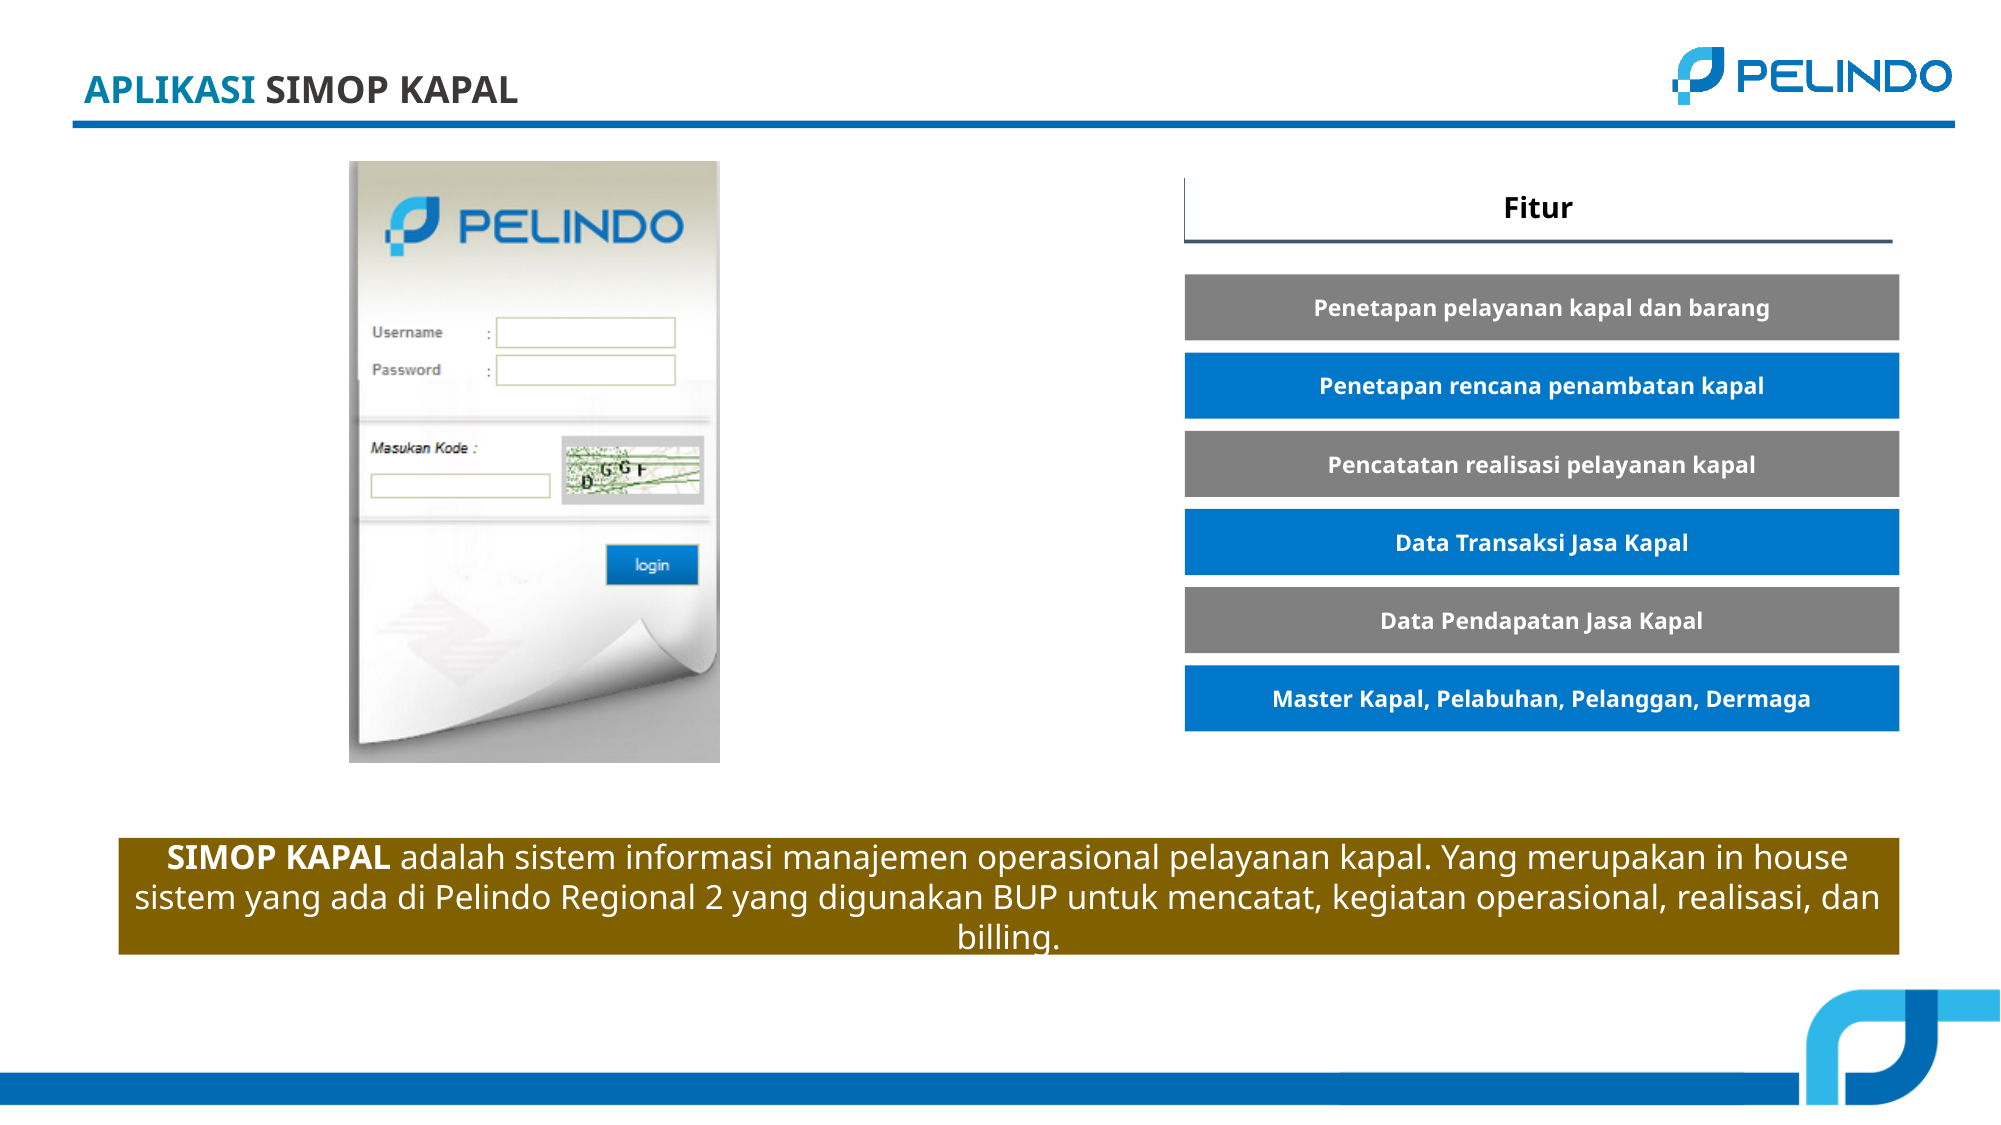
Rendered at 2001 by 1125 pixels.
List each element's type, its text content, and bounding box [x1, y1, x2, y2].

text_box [1184, 161, 1900, 732]
text_box SIMOP KAPAL adalah sistem informasi manajemen operasional pelayanan kapal. Yang merupakan in house sistem yang ada di Pelindo Regional 2 yang digunakan BUP untuk mencatat, kegiatan operasional, realisasi, dan billing. [118, 837, 1900, 955]
text_box APLIKASI SIMOP KAPAL [69, 58, 534, 119]
picture [0, 0, 2000, 1125]
